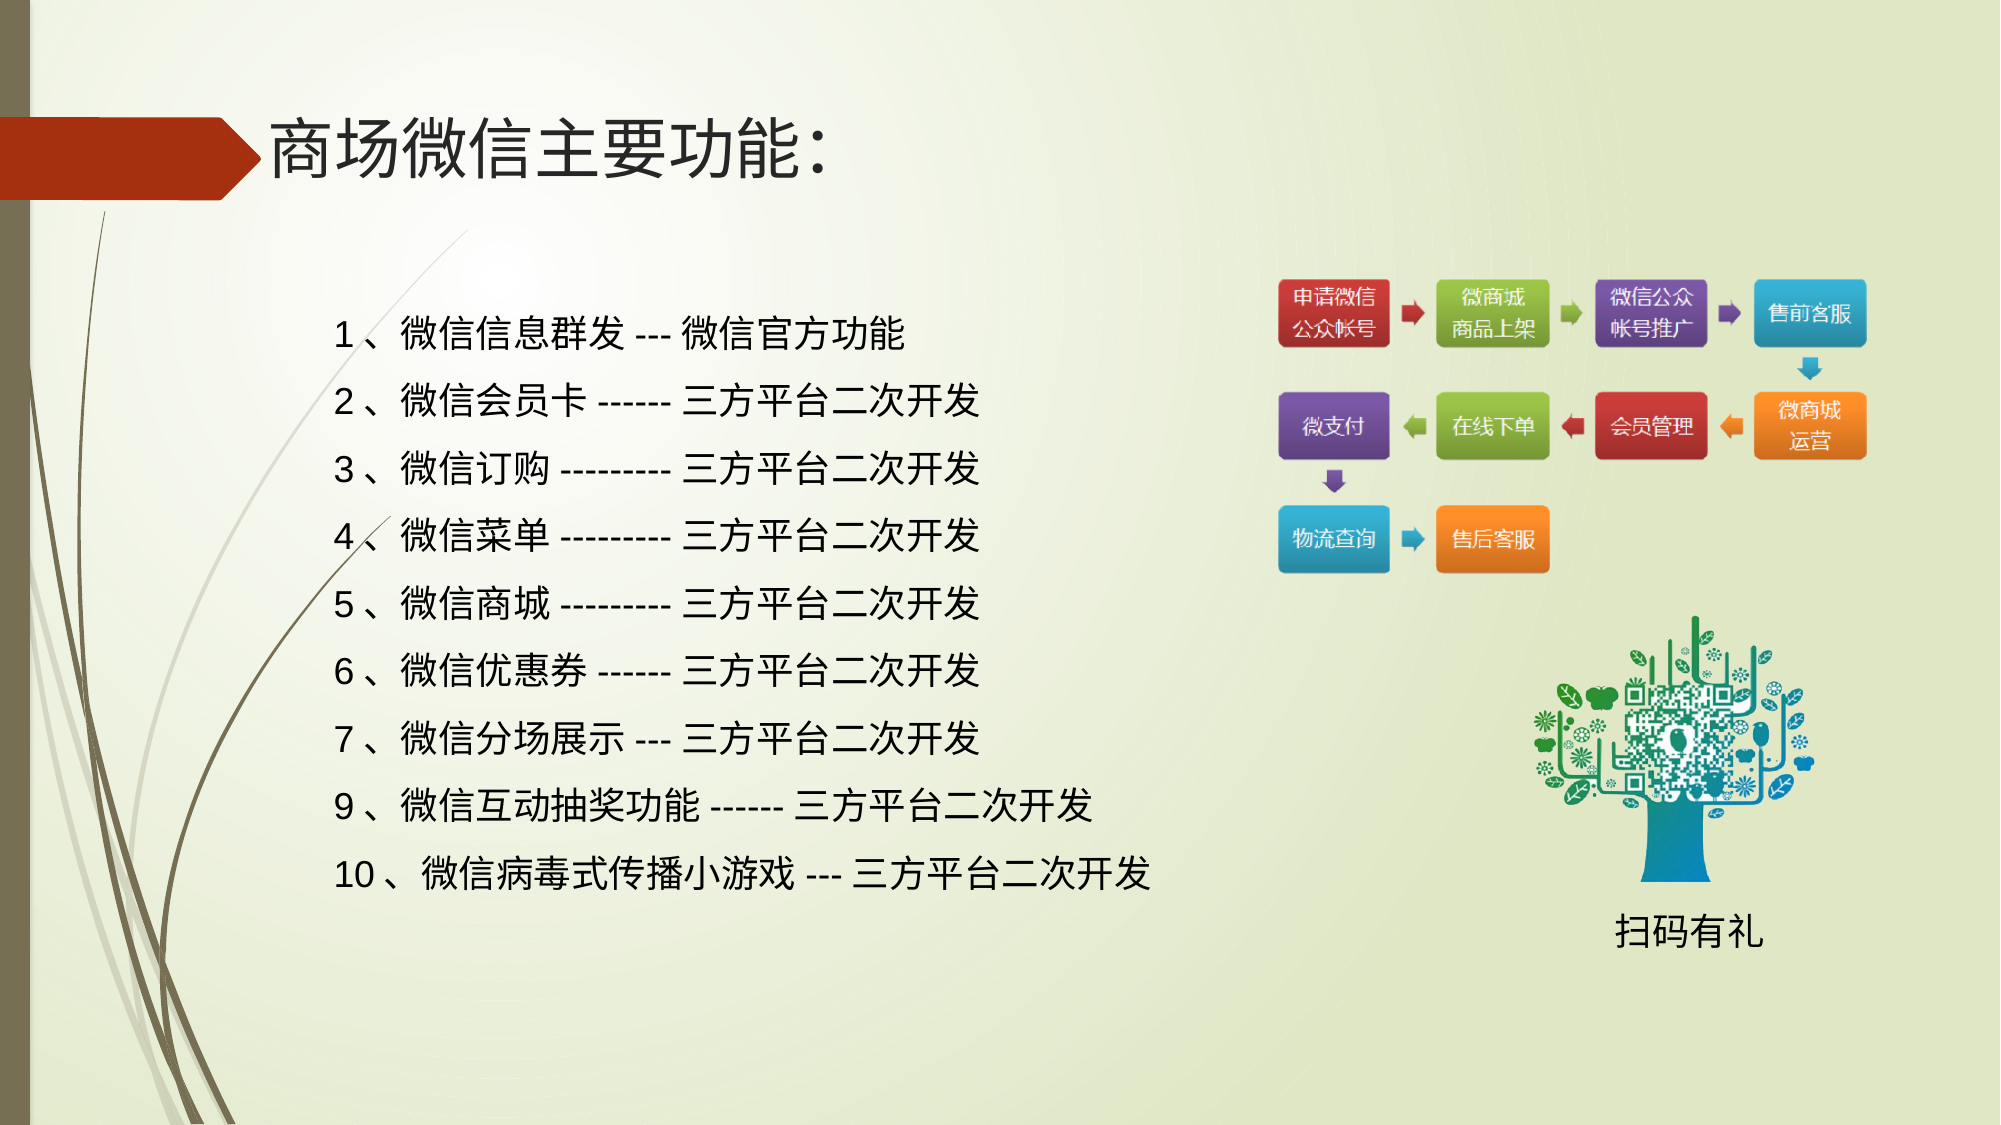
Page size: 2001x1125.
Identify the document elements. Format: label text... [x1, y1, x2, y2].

picture [1512, 594, 1840, 901]
text_box 商场微信主要功能： [252, 99, 884, 195]
text_box 扫码有礼 [1599, 909, 1800, 960]
picture [1278, 279, 1867, 576]
text_box 1、微信信息群发---微信官方功能 2、微信会员卡------三方平台二次开发 3、微信订购---------三方平台二次开发 4、微信菜单---------三方平台二次开发 5、微信商城---------三方平台二次开发 6、微信优惠券------三方平台二次开发 7、微信分场展示---三方平台二次开发 9、微信互动抽奖功能------三方平台二次开发 10、微信病毒式传播小游戏---三方平台二次开发 [318, 279, 1167, 903]
